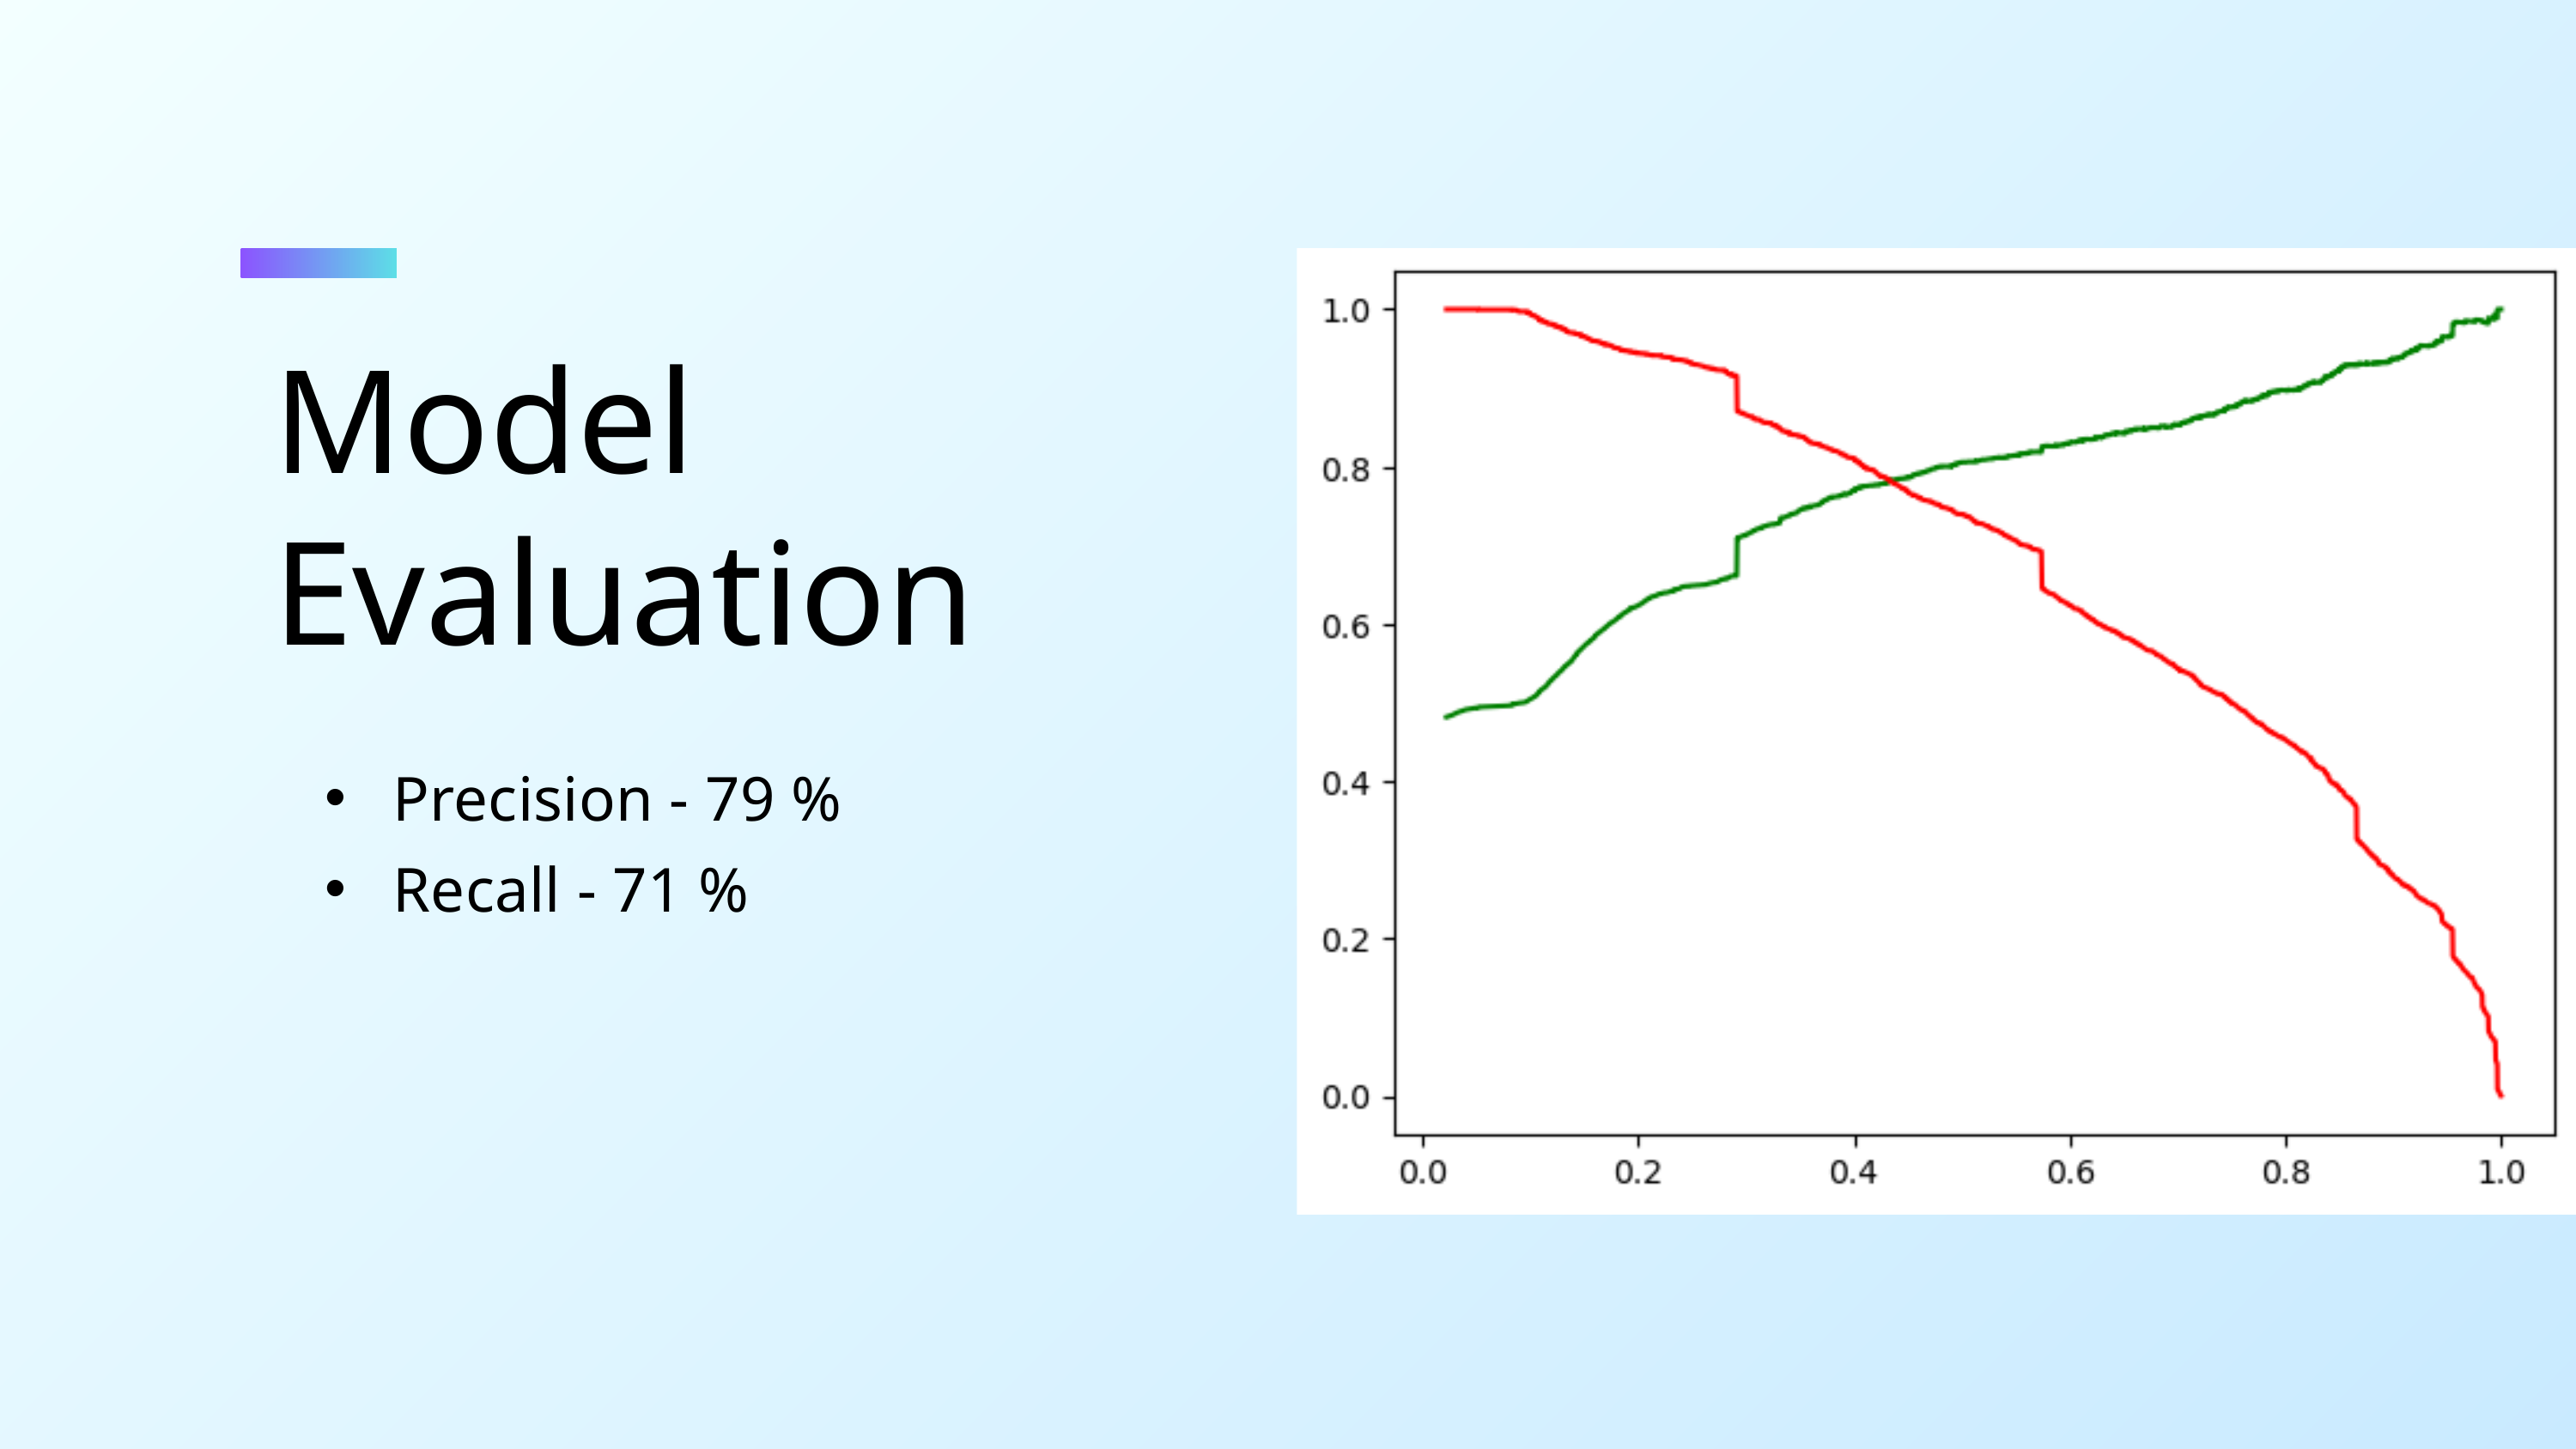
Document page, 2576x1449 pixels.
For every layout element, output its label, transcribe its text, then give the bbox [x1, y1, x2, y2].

text_box Precision - 79 % Recall - 71 % [273, 742, 1297, 925]
text_box Model Evaluation [273, 330, 1297, 674]
text_box [1297, 248, 2576, 1215]
text_box [240, 248, 397, 278]
